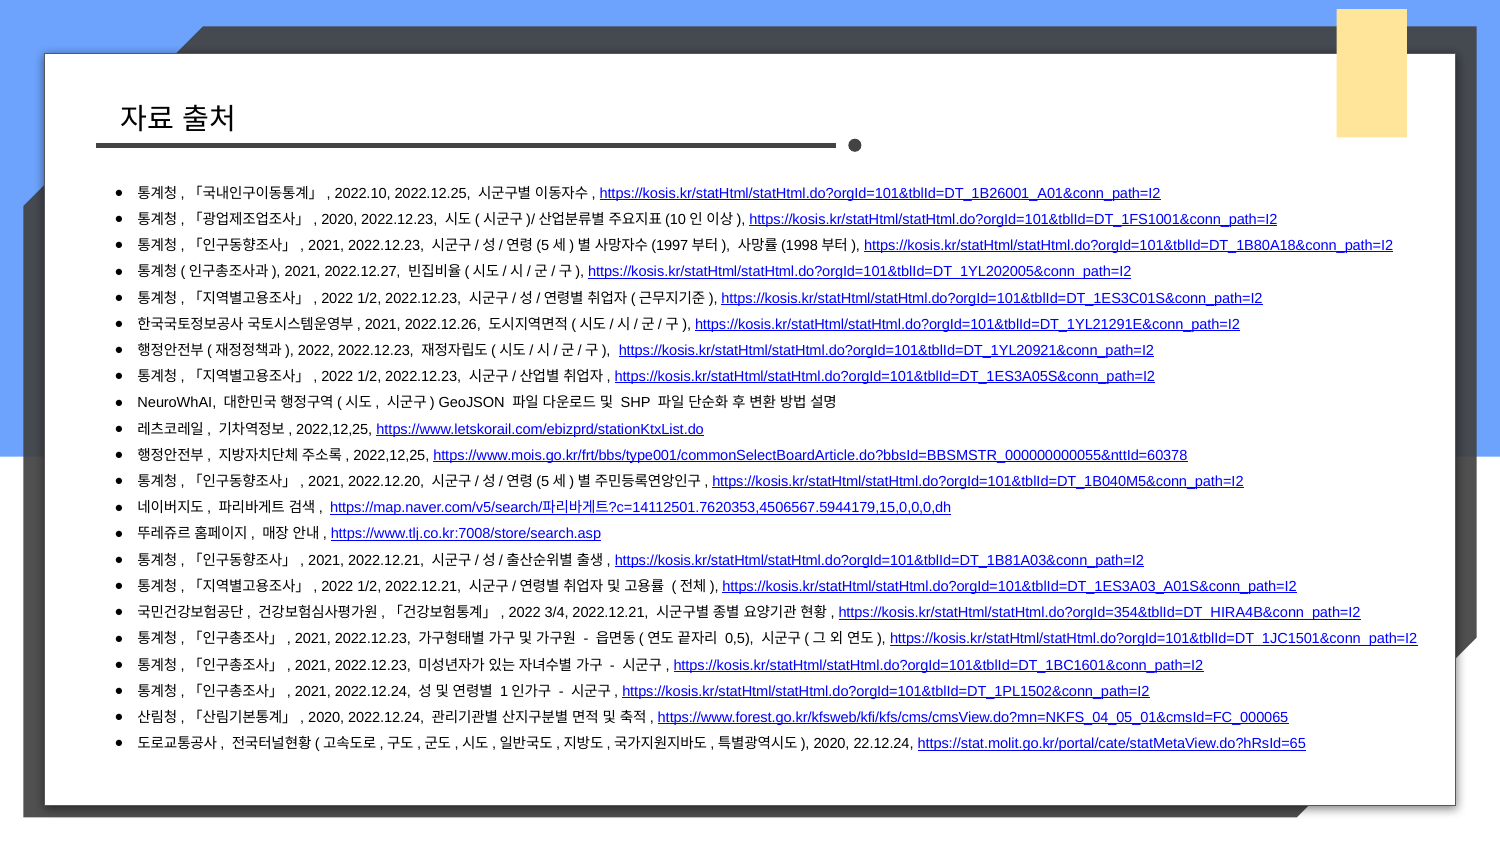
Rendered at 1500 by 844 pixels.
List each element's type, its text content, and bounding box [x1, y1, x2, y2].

text_box 자료 출처 [105, 85, 1059, 151]
text_box 통계청,「국내인구이동통계」, 2022.10, 2022.12.25, 시군구별 이동자수, https://kosis.kr/statHtml/statHtml.do?orgId=101&tblId=DT_1B26001_A01&conn_path=I2 통계청,「광업제조업조사」, 2020, 2022.12.23, 시도(시군구)/산업분류별 주요지표(10인 이상), https://kosis.kr/statHtml/statHtml.do?orgId=101&tblId=DT_1FS1001&conn_path=I2 통계청,「인구동향조사」, 2021, 2022.12.23, 시군구/성/연령(5세)별 사망자수(1997부터), 사망률(1998부터), https://kosis.kr/statHtml/statHtml.do?orgId=101&tblId=DT_1B80A18&conn_path=I2 통계청(인구총조사과), 2021, 2022.12.27, 빈집비율(시도/시/군/구), https://kosis.kr/statHtml/statHtml.do?orgId=101&tblId=DT_1YL202005&conn_path=I2 통계청,「지역별고용조사」, 2022 1/2, 2022.12.23, 시군구/성/연령별 취업자(근무지기준), https://kosis.kr/statHtml/statHtml.do?orgId=101&tblId=DT_1ES3C01S&conn_path=I2 한국국토정보공사 국토시스템운영부, 2021, 2022.12.26, 도시지역면적(시도/시/군/구), https://kosis.kr/statHtml/statHtml.do?orgId=101&tblId=DT_1YL21291E&conn_path=I2 행정안전부(재정정책과), 2022, 2022.12.23, 재정자립도(시도/시/군/구), https://kosis.kr/statHtml/statHtml.do?orgId=101&tblId=DT_1YL20921&conn_path=I2 통계청,「지역별고용조사」, 2022 1/2, 2022.12.23, 시군구/산업별 취업자, https://kosis.kr/statHtml/statHtml.do?orgId=101&tblId=DT_1ES3A05S&conn_path=I2 NeuroWhAI, 대한민국 행정구역(시도, 시군구) GeoJSON 파일 다운로드 및 SHP 파일 단순화 후 변환 방법 설명 레츠코레일, 기차역정보, 2022,12,25, https://www.letskorail.com/ebizprd/stationKtxList.do 행정안전부, 지방자치단체 주소록, 2022,12,25, https://www.mois.go.kr/frt/bbs/type001/commonSelectBoardArticle.do?bbsId=BBSMSTR_000000000055&nttId=60378 통계청,「인구동향조사」, 2021, 2022.12.20, 시군구/성/연령(5세)별 주민등록연앙인구, https://kosis.kr/statHtml/statHtml.do?orgId=101&tblId=DT_1B040M5&conn_path=I2 네이버지도, 파리바게트 검색, https://map.naver.com/v5/search/파리바게트?c=14112501.7620353,4506567.5944179,15,0,0,0,dh 뚜레쥬르 홈페이지, 매장 안내, https://www.tlj.co.kr:7008/store/search.asp 통계청,「인구동향조사」, 2021, 2022.12.21, 시군구/성/출산순위별 출생, https://kosis.kr/statHtml/statHtml.do?orgId=101&tblId=DT_1B81A03&conn_path=I2 통계청,「지역별고용조사」, 2022 1/2, 2022.12.21, 시군구/연령별 취업자 및 고용률 (전체), https://kosis.kr/statHtml/statHtml.do?orgId=101&tblId=DT_1ES3A03_A01S&conn_path=I2 국민건강보험공단, 건강보험심사평가원,「건강보험통계」, 2022 3/4, 2022.12.21, 시군구별 종별 요양기관 현황, https://kosis.kr/statHtml/statHtml.do?orgId=354&tblId=DT_HIRA4B&conn_path=I2 통계청,「인구총조사」, 2021, 2022.12.23, 가구형태별 가구 및 가구원 - 읍면동(연도 끝자리 0,5), 시군구(그 외 연도), https://kosis.kr/statHtml/statHtml.do?orgId=101&tblId=DT_1JC1501&conn_path=I2 통계청,「인구총조사」, 2021, 2022.12.23, 미성년자가 있는 자녀수별 가구 - 시군구, https://kosis.kr/statHtml/statHtml.do?orgId=101&tblId=DT_1BC1601&conn_path=I2 통계청,「인구총조사」, 2021, 2022.12.24, 성 및 연령별 1인가구 - 시군구, https://kosis.kr/statHtml/statHtml.do?orgId=101&tblId=DT_1PL1502&conn_path=I2 산림청,「산림기본통계」, 2020, 2022.12.24, 관리기관별 산지구분별 면적 및 축적, https://www.forest.go.kr/kfsweb/kfi/kfs/cms/cmsView.do?mn=NKFS_04_05_01&cmsId=FC_000065 도로교통공사, 전국터널현황(고속도로,구도,군도,시도,일반국도,지방도,국가지원지바도,특별광역시도), 2020, 22.12.24, https://stat.molit.go.kr/portal/cate/statMetaView.do?hRsId=65 [92, 159, 1440, 767]
